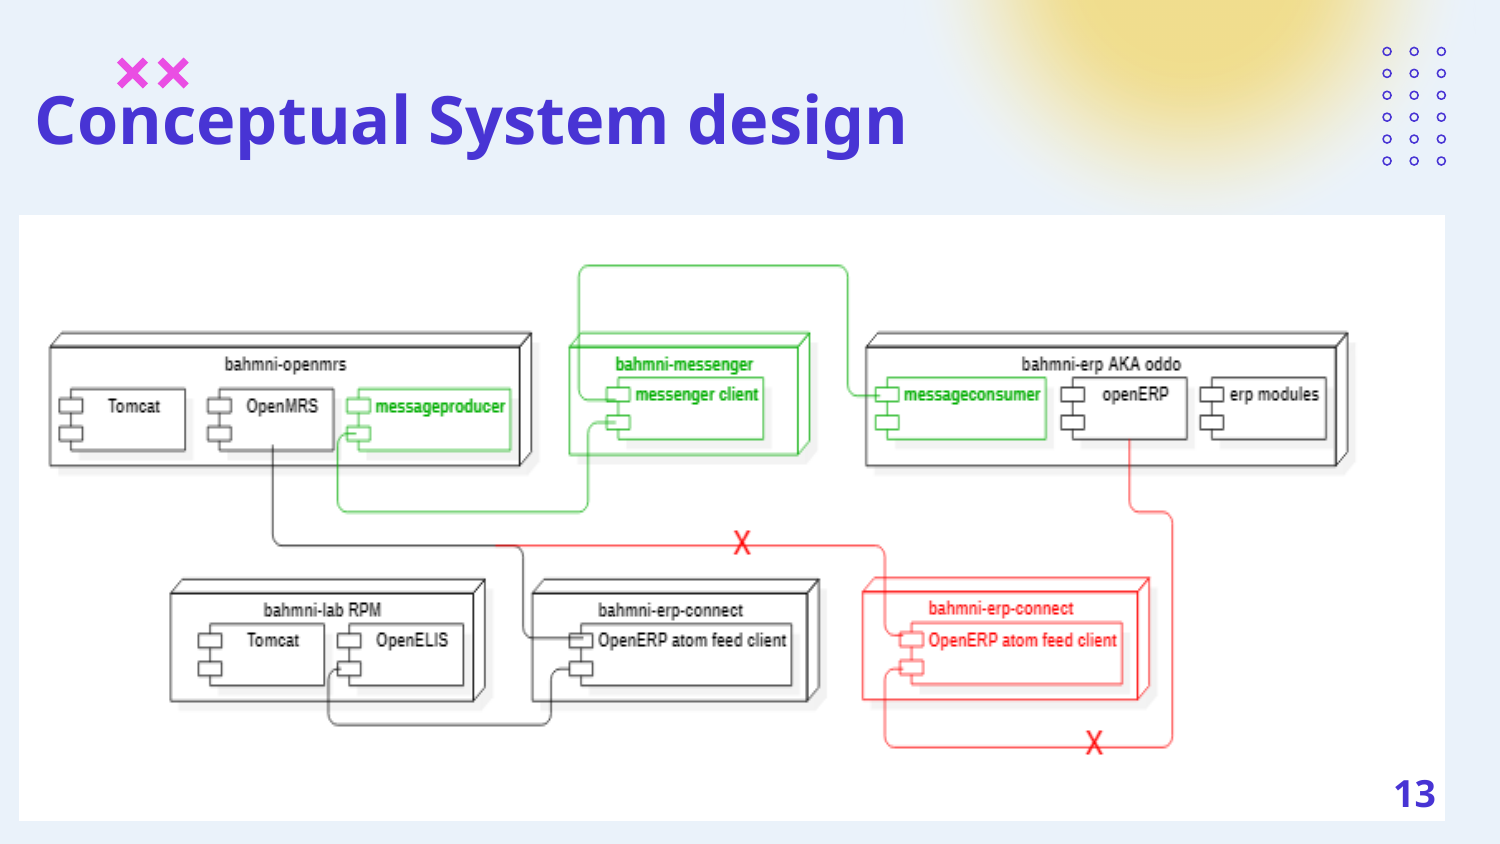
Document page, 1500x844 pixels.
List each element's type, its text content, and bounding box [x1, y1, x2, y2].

text_box 13 [1448, 755, 1454, 825]
title Conceptual System design [19, 63, 1284, 157]
picture [19, 0, 1476, 821]
